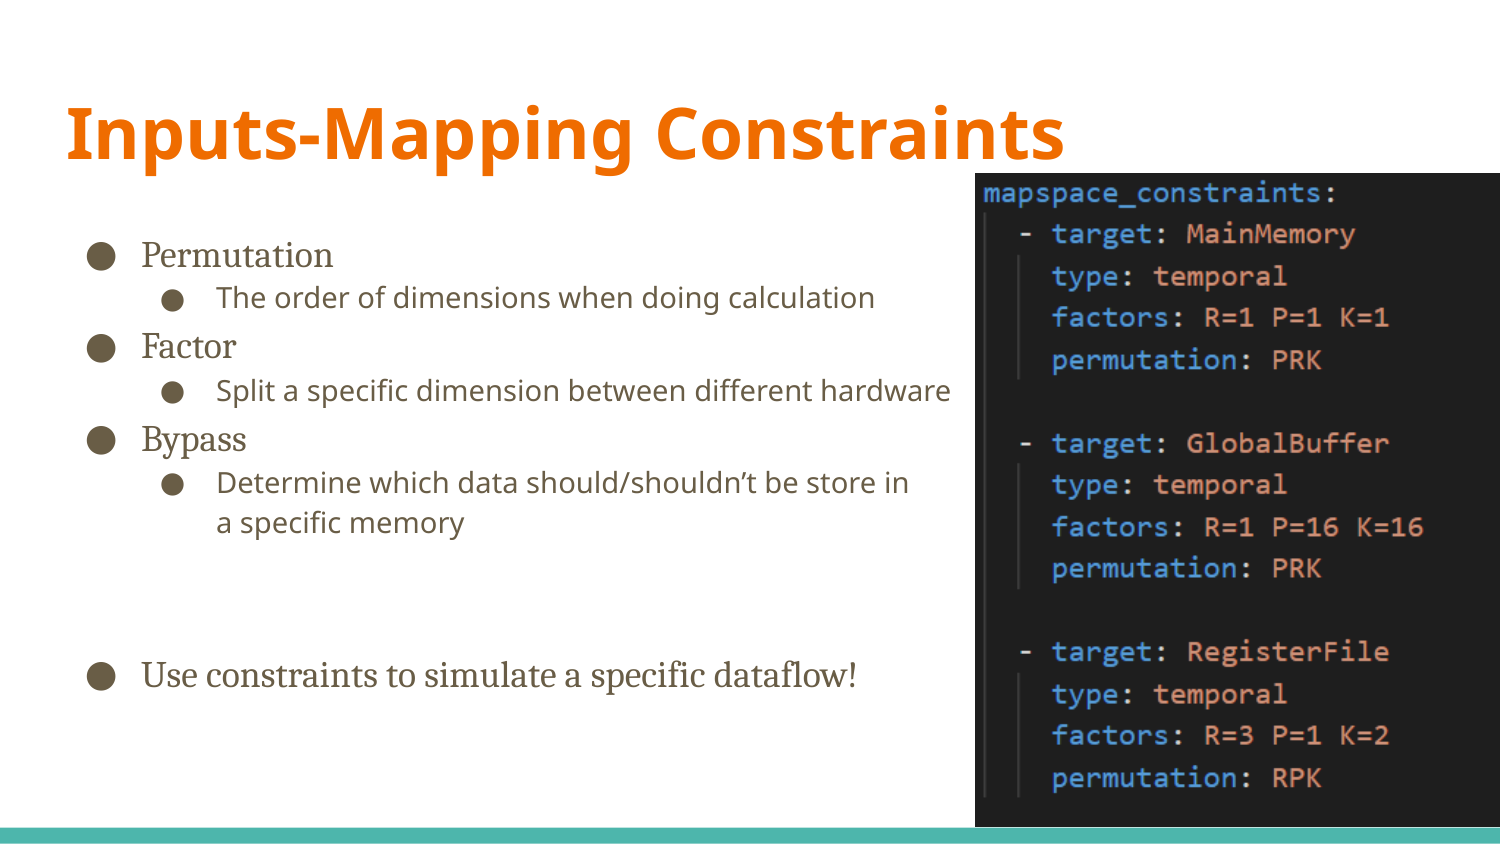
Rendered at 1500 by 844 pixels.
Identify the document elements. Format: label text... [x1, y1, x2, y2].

picture [975, 173, 1500, 828]
title Inputs-Mapping Constraints [51, 72, 1449, 189]
list Permutation The order of dimensions when doing calculation Factor Split a specific dimension between different hardware Bypass Determine which data should/shouldn’t be store in a specific memory Use constraints to simulate a specific dataflow! [51, 207, 970, 750]
